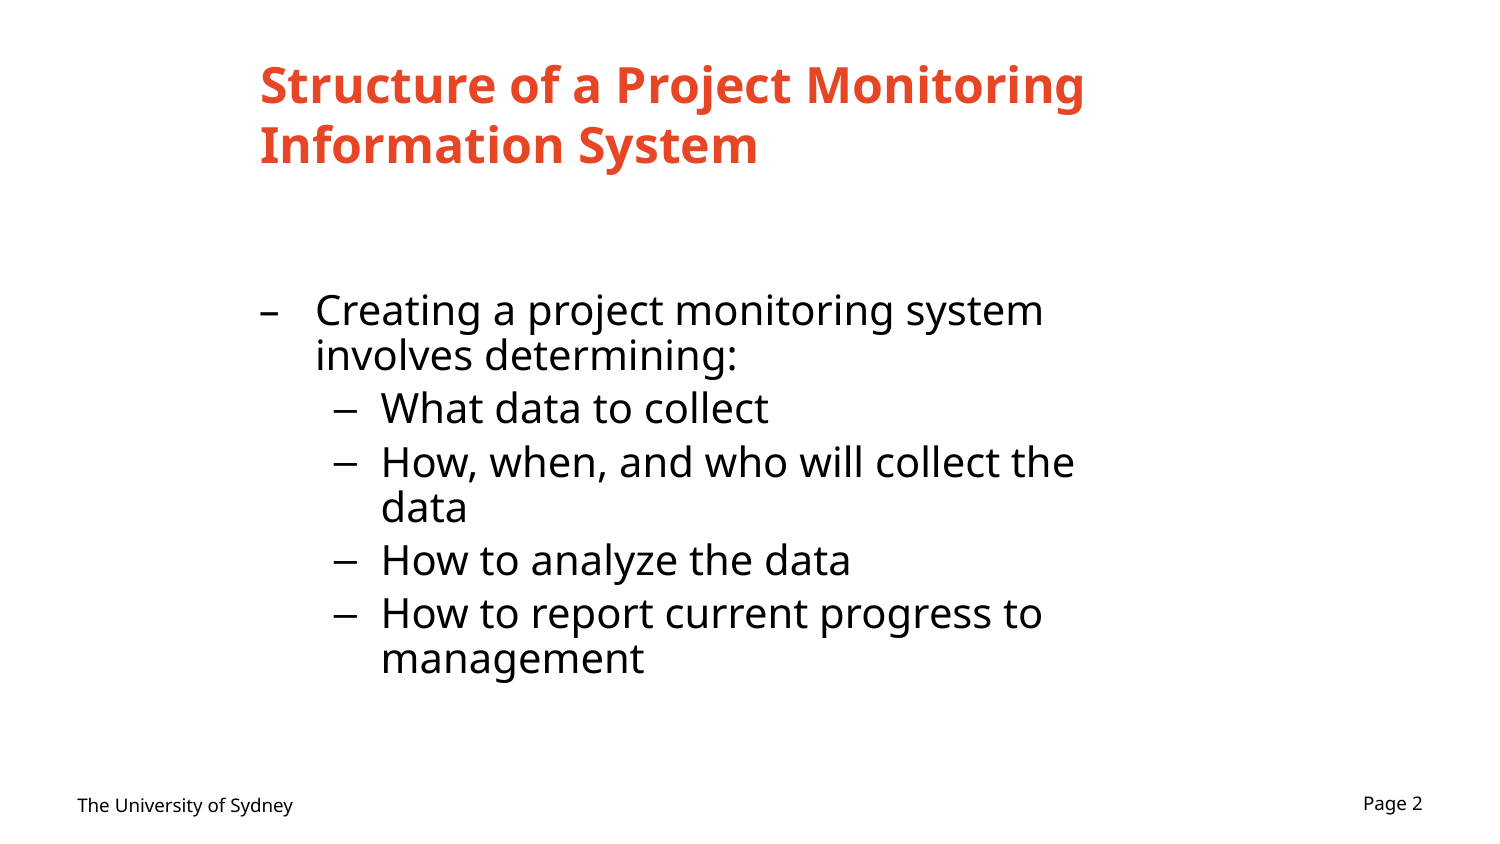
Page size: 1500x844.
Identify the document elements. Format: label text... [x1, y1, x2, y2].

title Structure of a Project Monitoring Information System [245, 29, 1255, 197]
list Creating a project monitoring system involves determining: What data to collect How, when, and who will collect the data How to analyze the data How to report current progress to management [243, 282, 1186, 754]
